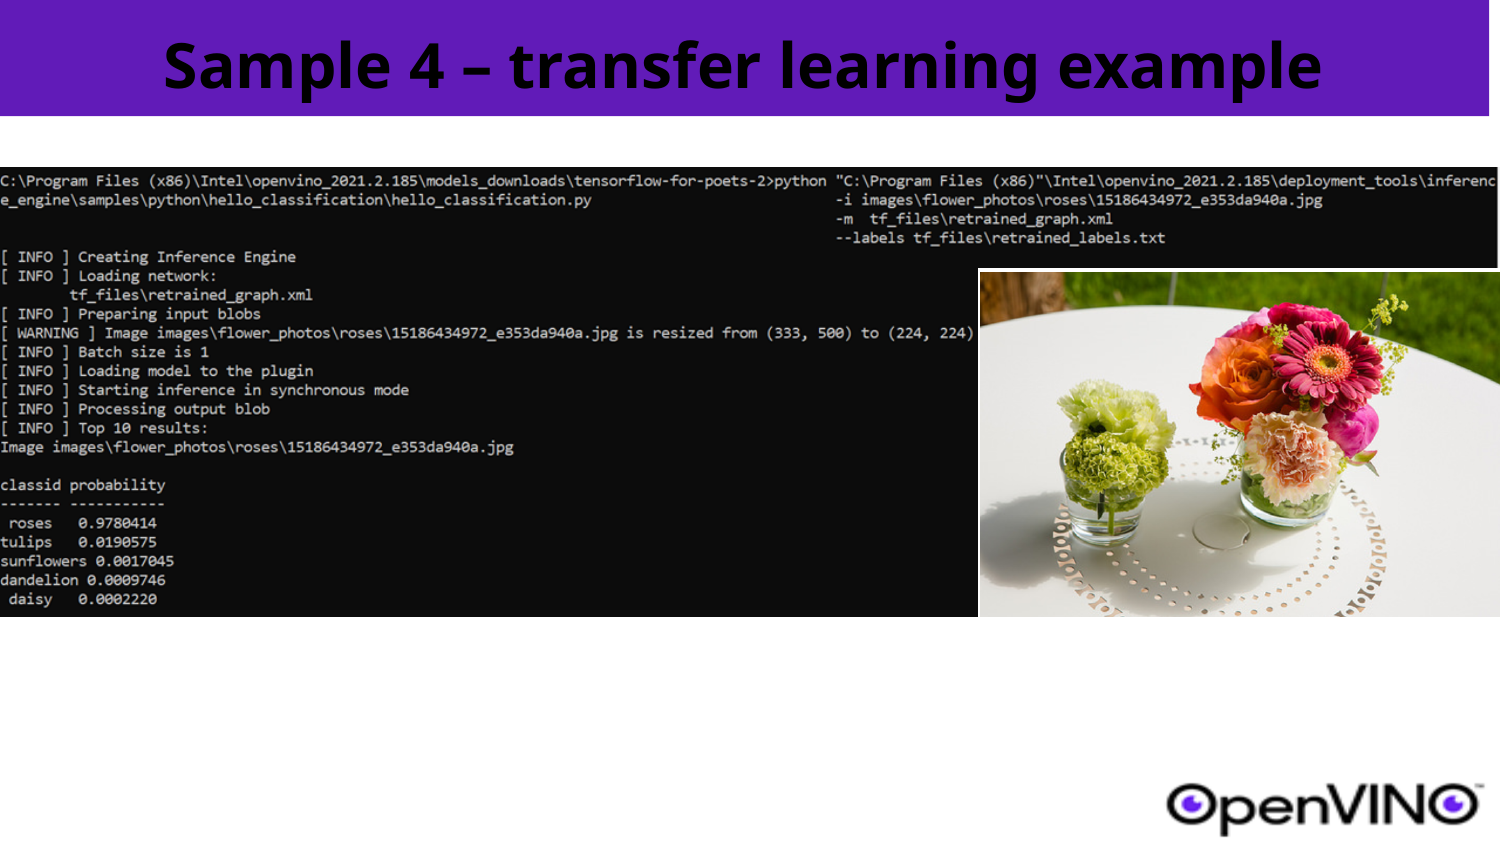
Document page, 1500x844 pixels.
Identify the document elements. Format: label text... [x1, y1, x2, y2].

picture [0, 167, 1500, 617]
text_box Sample 4 – transfer learning example [0, 0, 1490, 117]
picture [1157, 769, 1490, 844]
